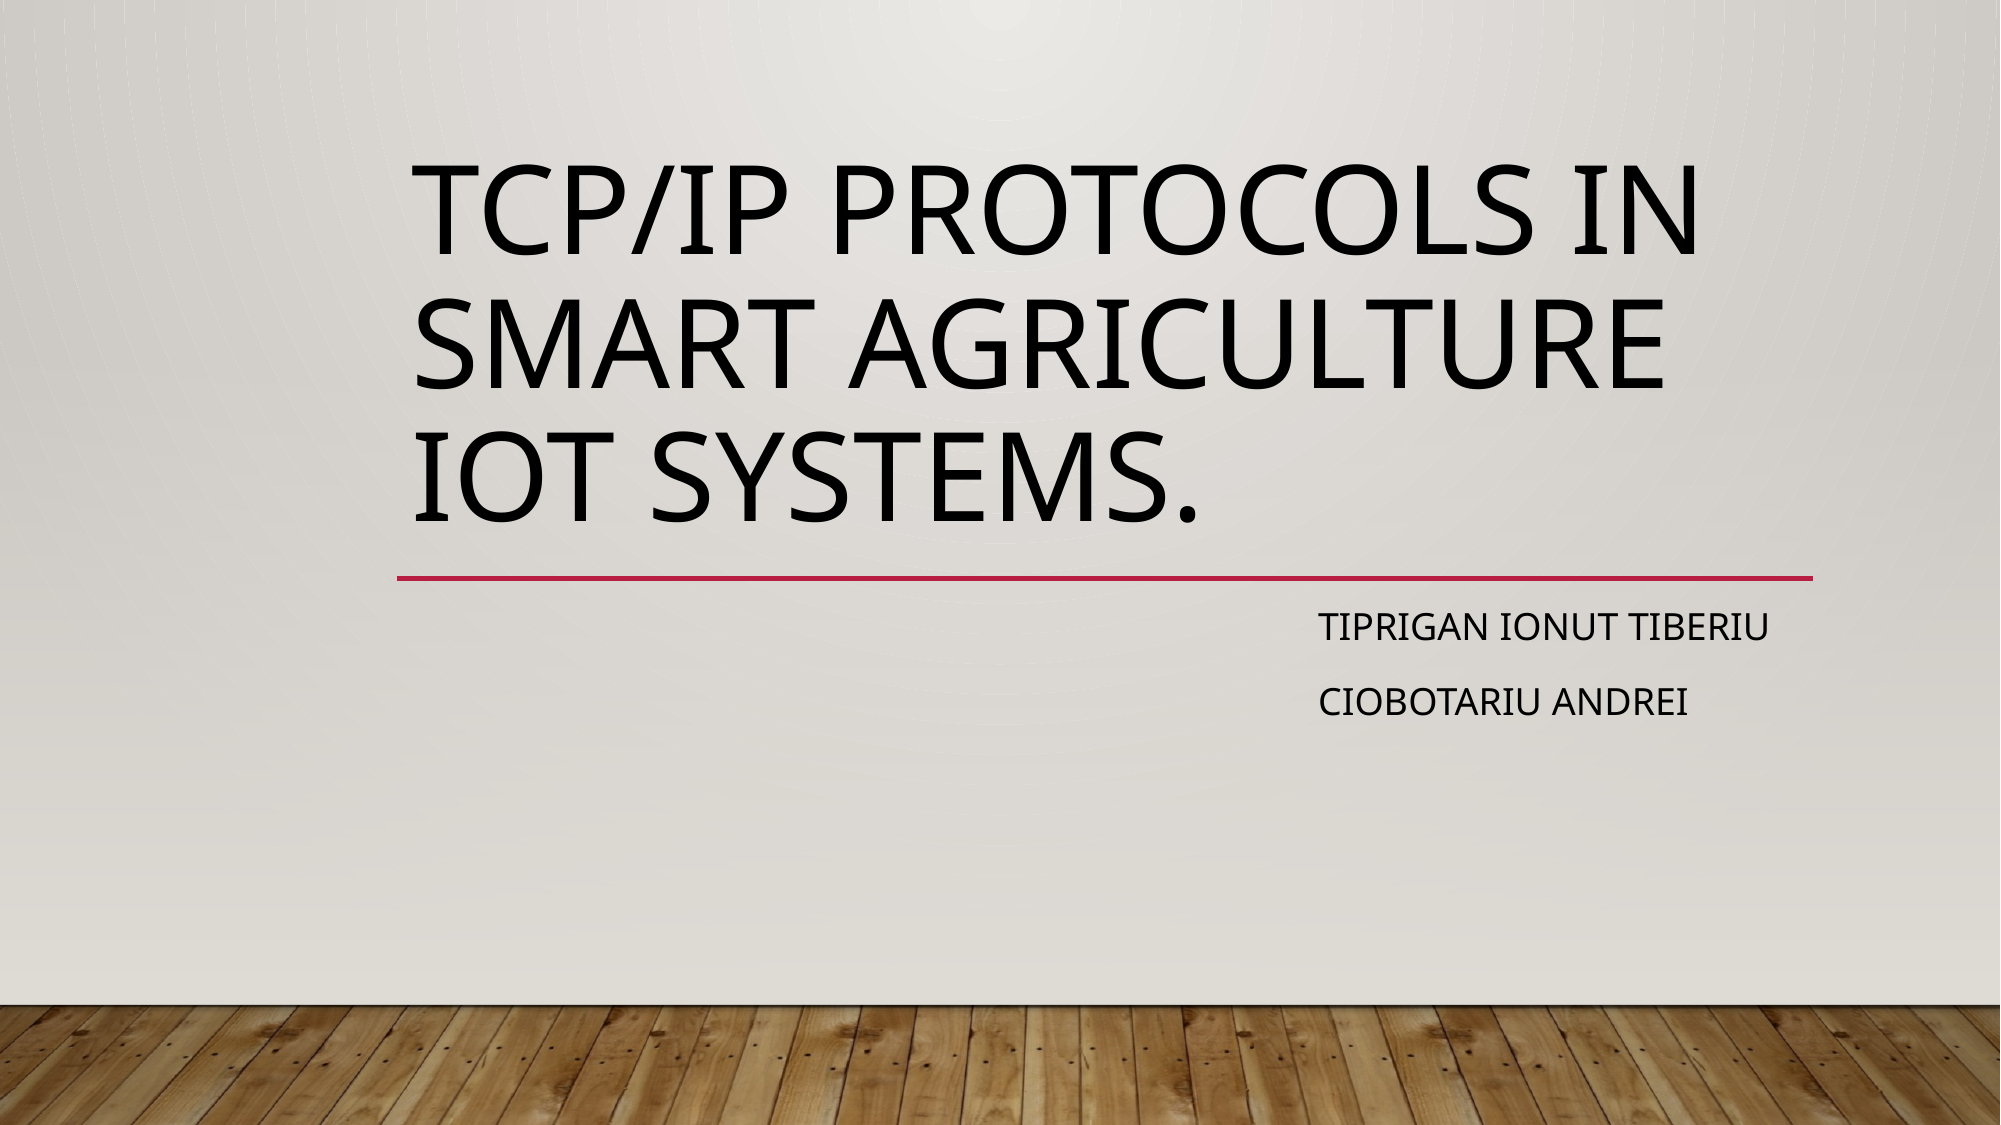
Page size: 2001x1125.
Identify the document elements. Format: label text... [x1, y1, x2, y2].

title TCP/IP Protocols in Smart Agriculture IoT systems. [396, 131, 1814, 549]
picture [0, 1005, 2000, 1125]
subtitle Tiprigan ionut Tiberiu Ciobotariu Andrei [1303, 579, 1814, 740]
